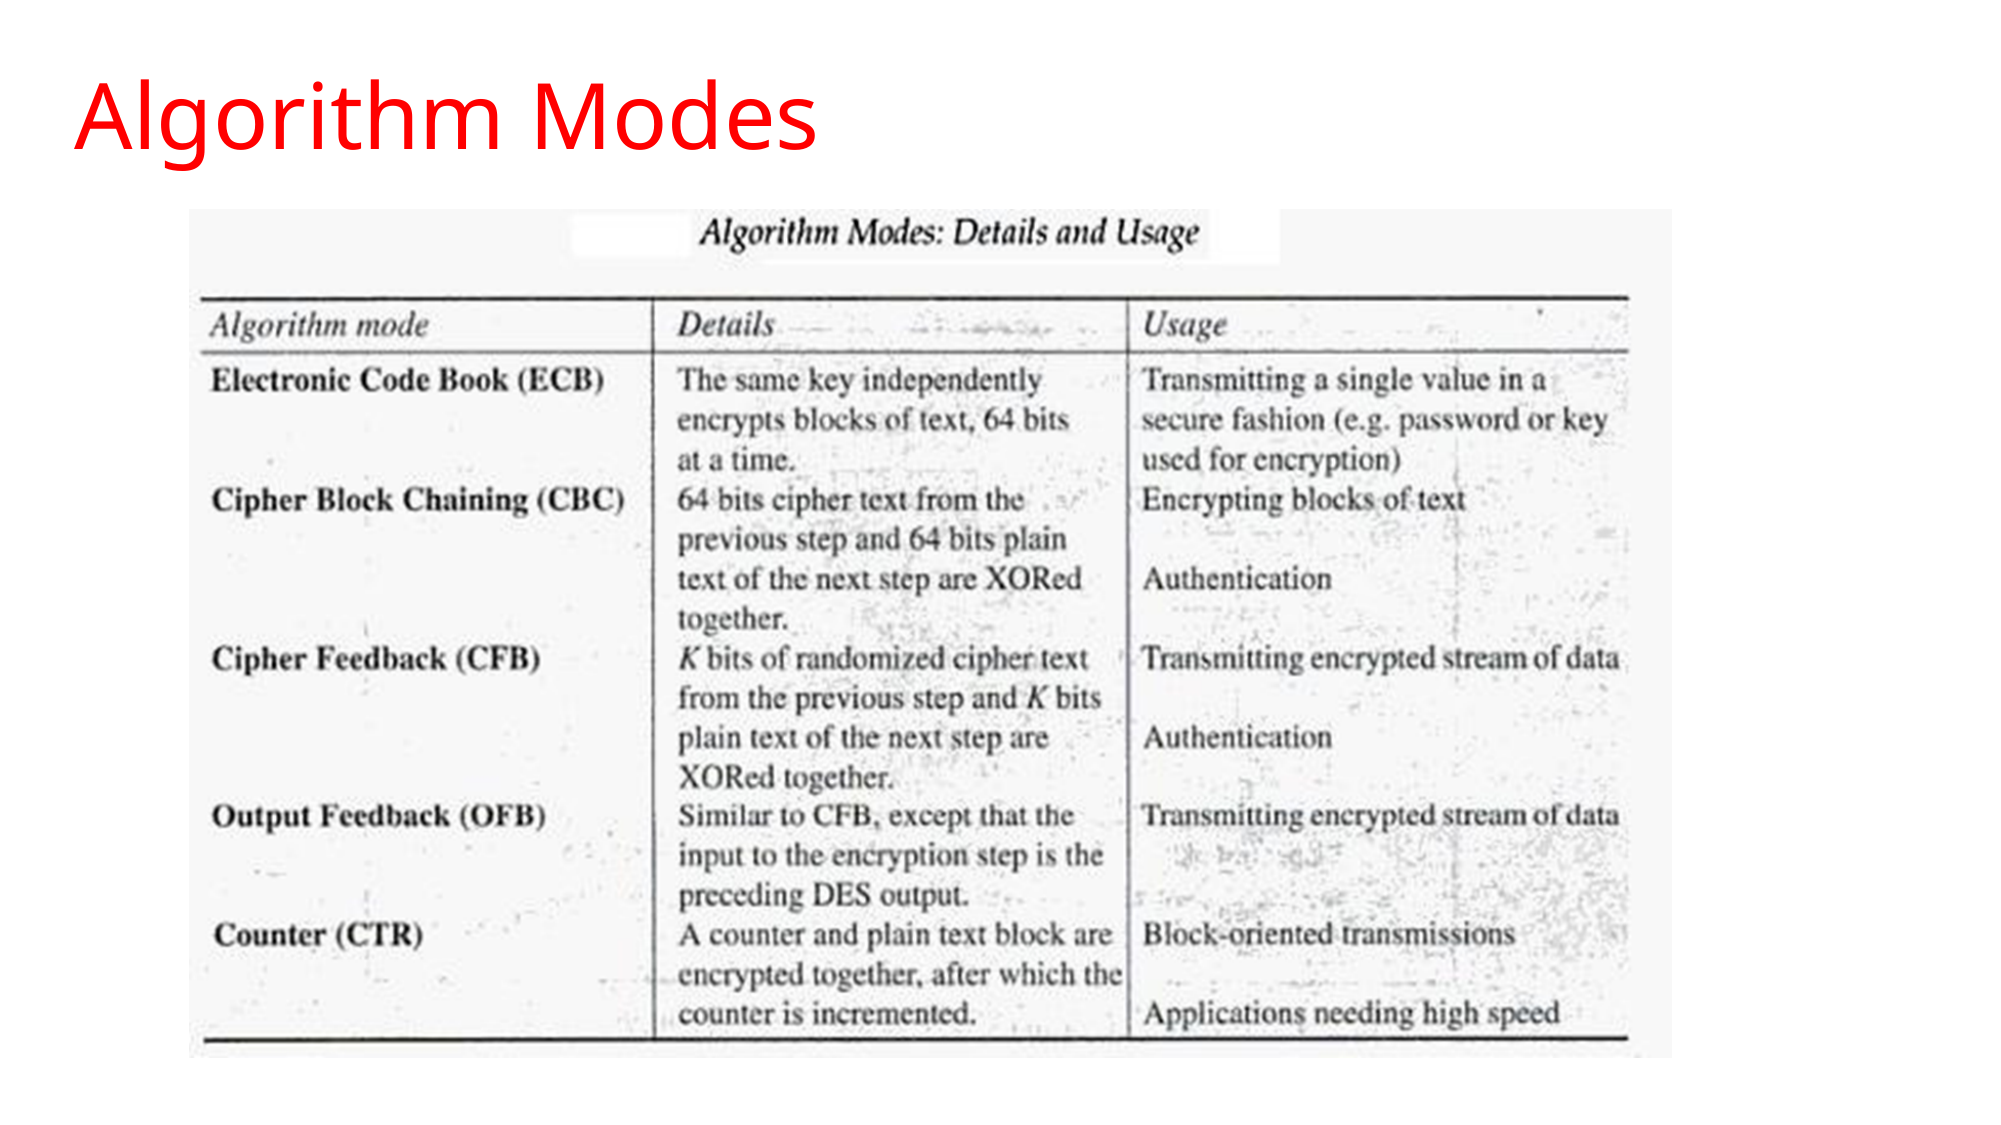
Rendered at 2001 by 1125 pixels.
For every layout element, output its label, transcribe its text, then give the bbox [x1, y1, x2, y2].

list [189, 209, 1672, 1059]
title Algorithm Modes [59, 0, 1863, 278]
